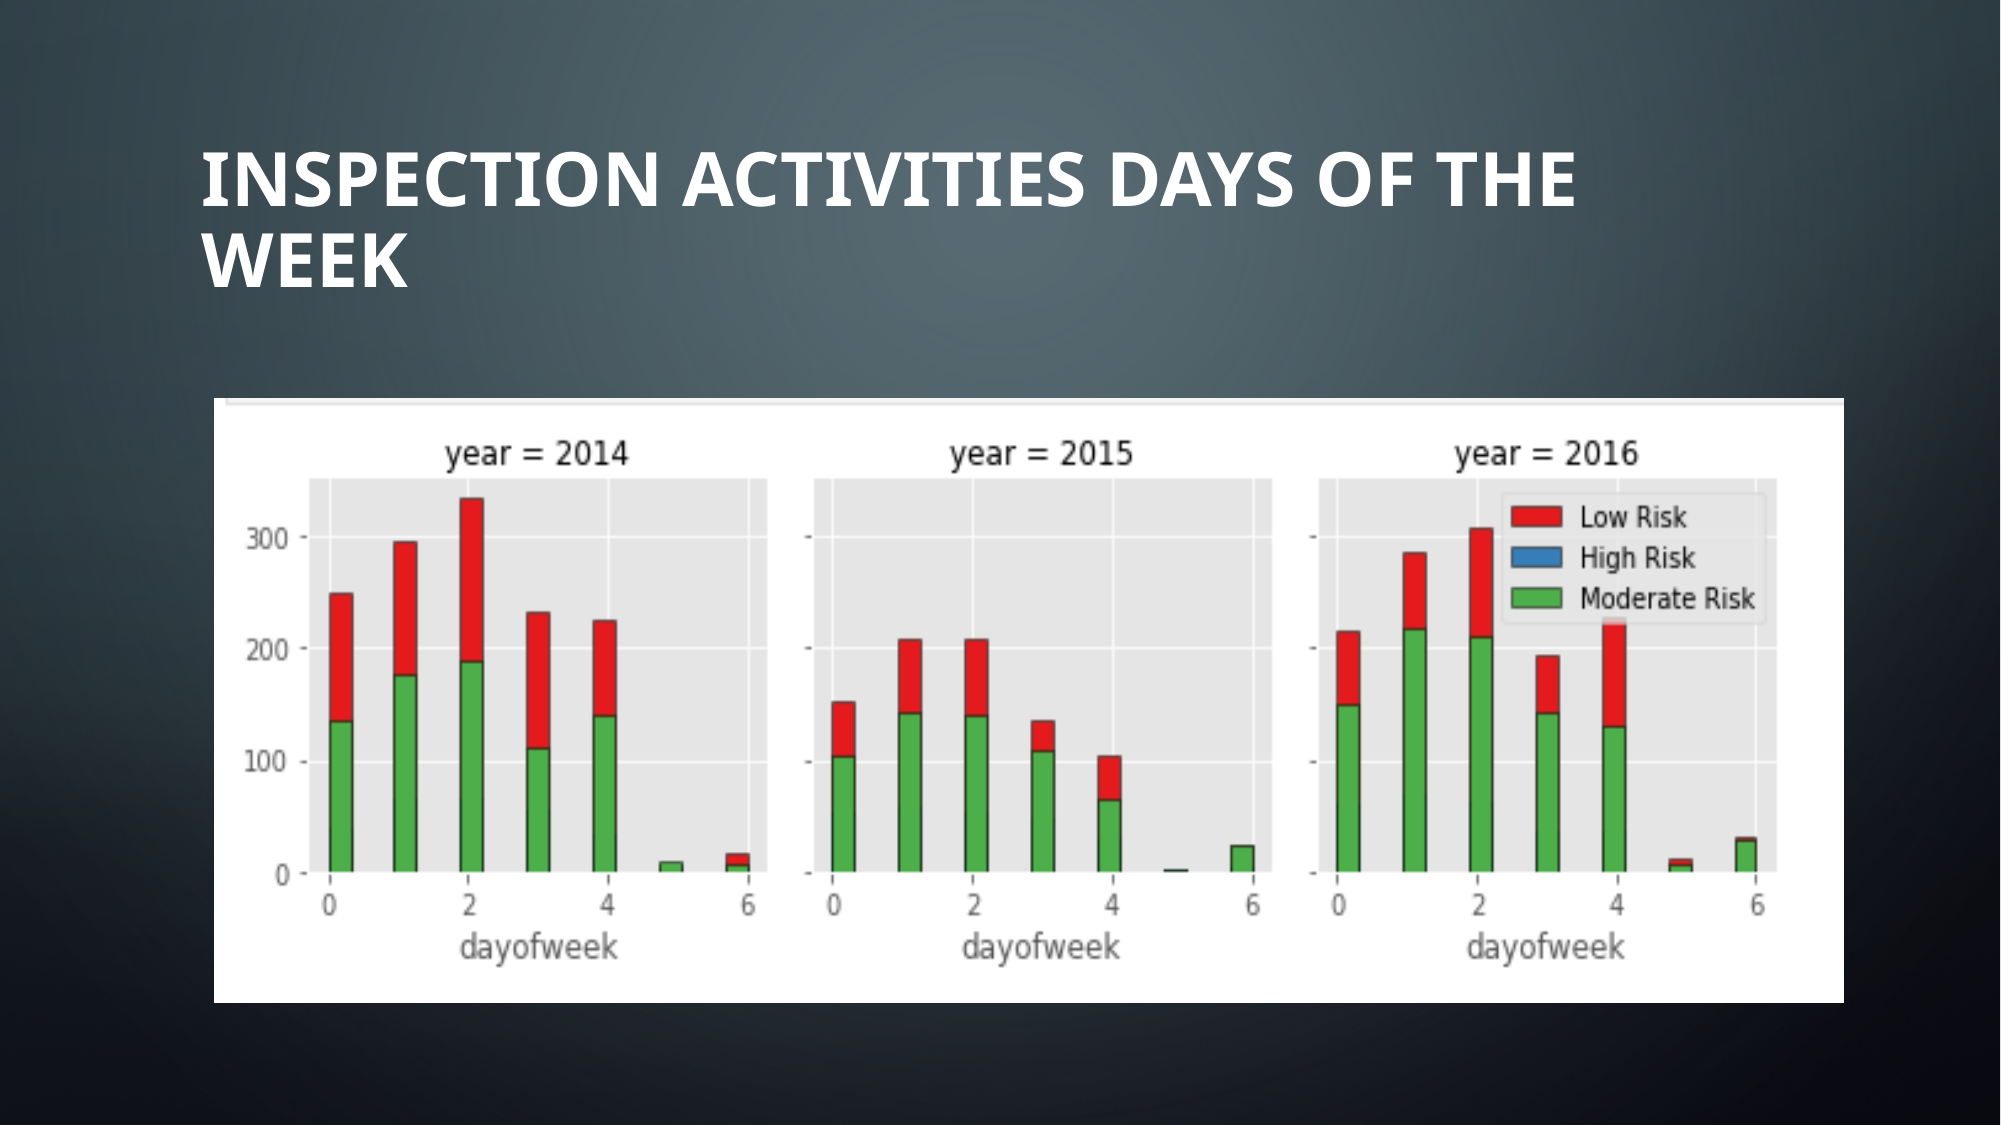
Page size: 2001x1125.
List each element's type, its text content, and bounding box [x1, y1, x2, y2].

text_box Inspection activities days of the week [187, 101, 1813, 344]
picture [0, 0, 2001, 1125]
